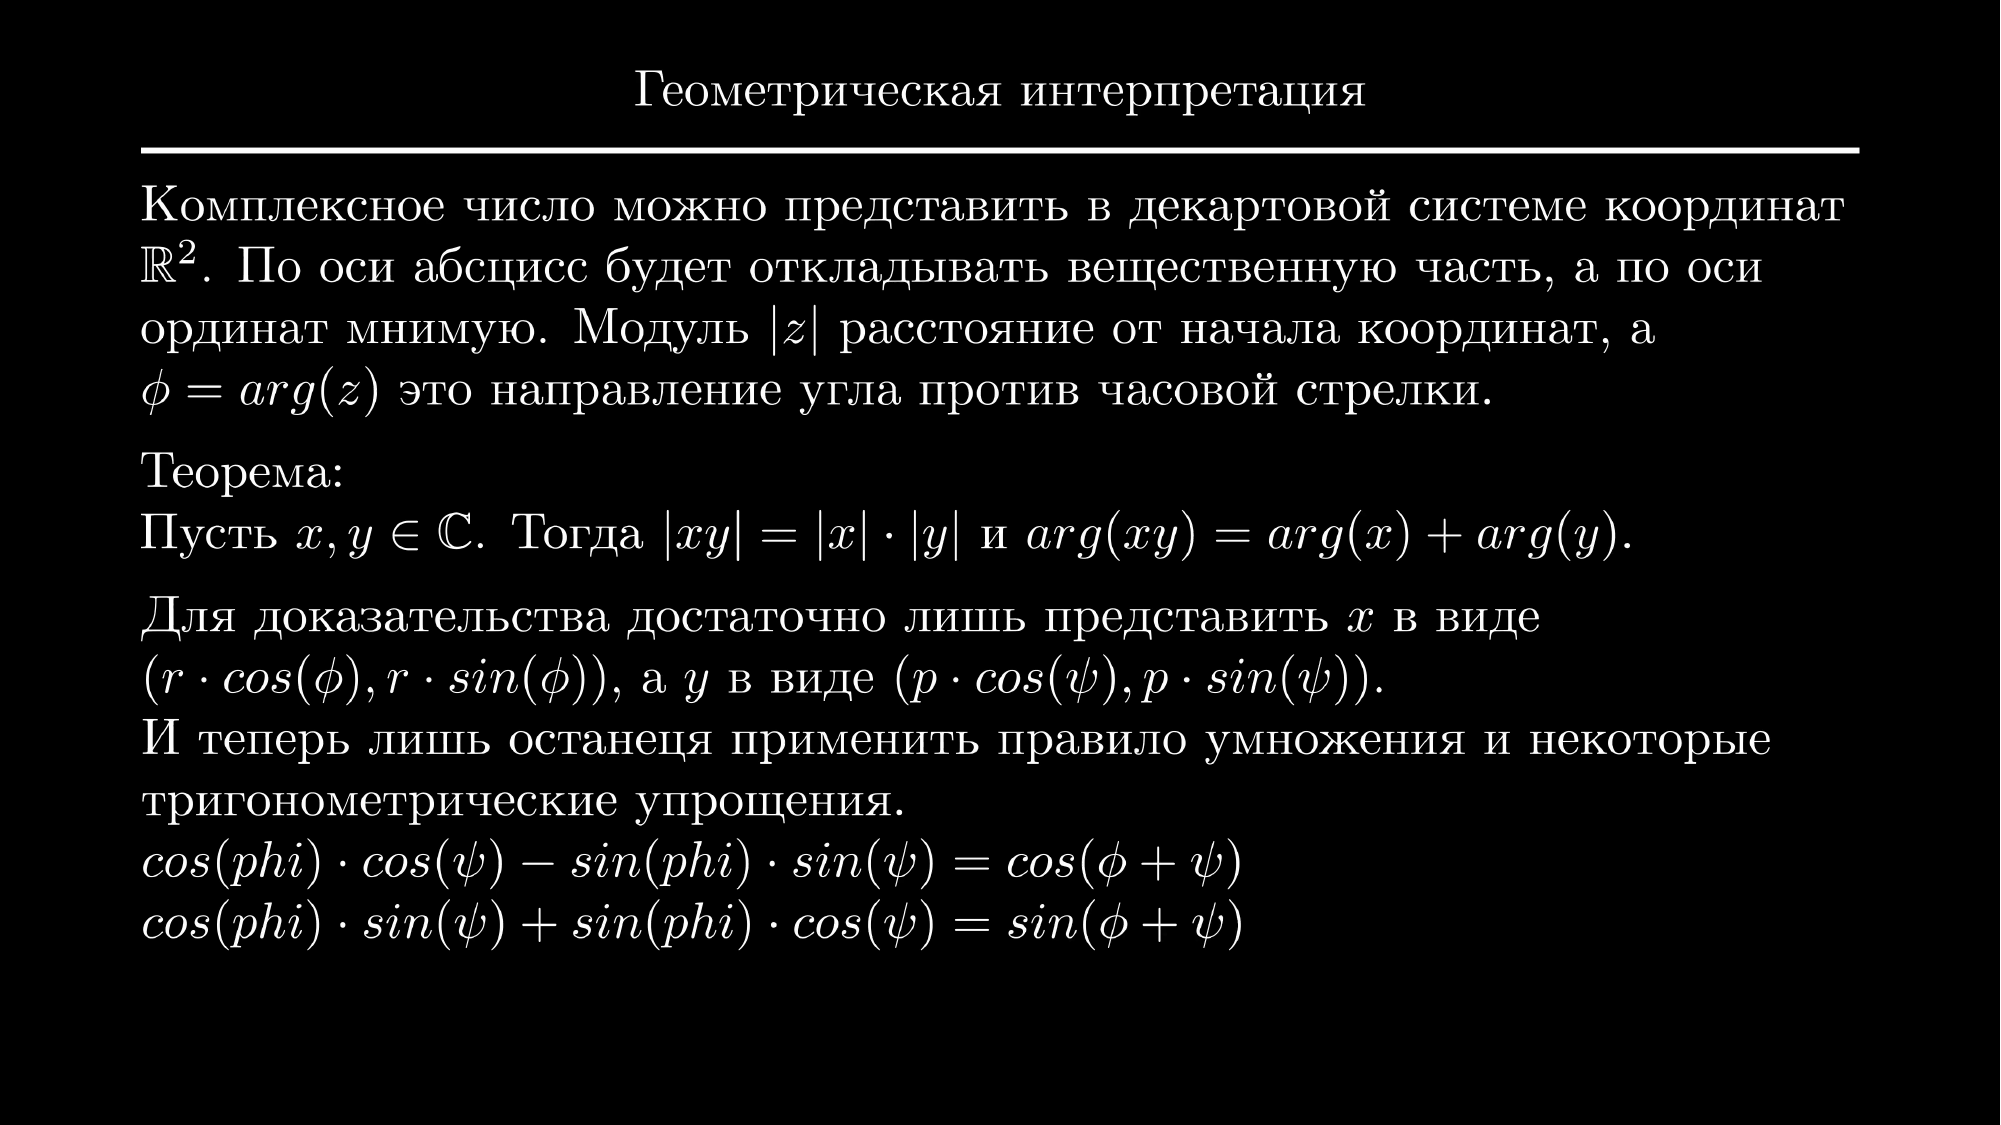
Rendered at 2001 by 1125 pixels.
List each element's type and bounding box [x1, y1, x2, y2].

text_box [0, 0, 2000, 1125]
